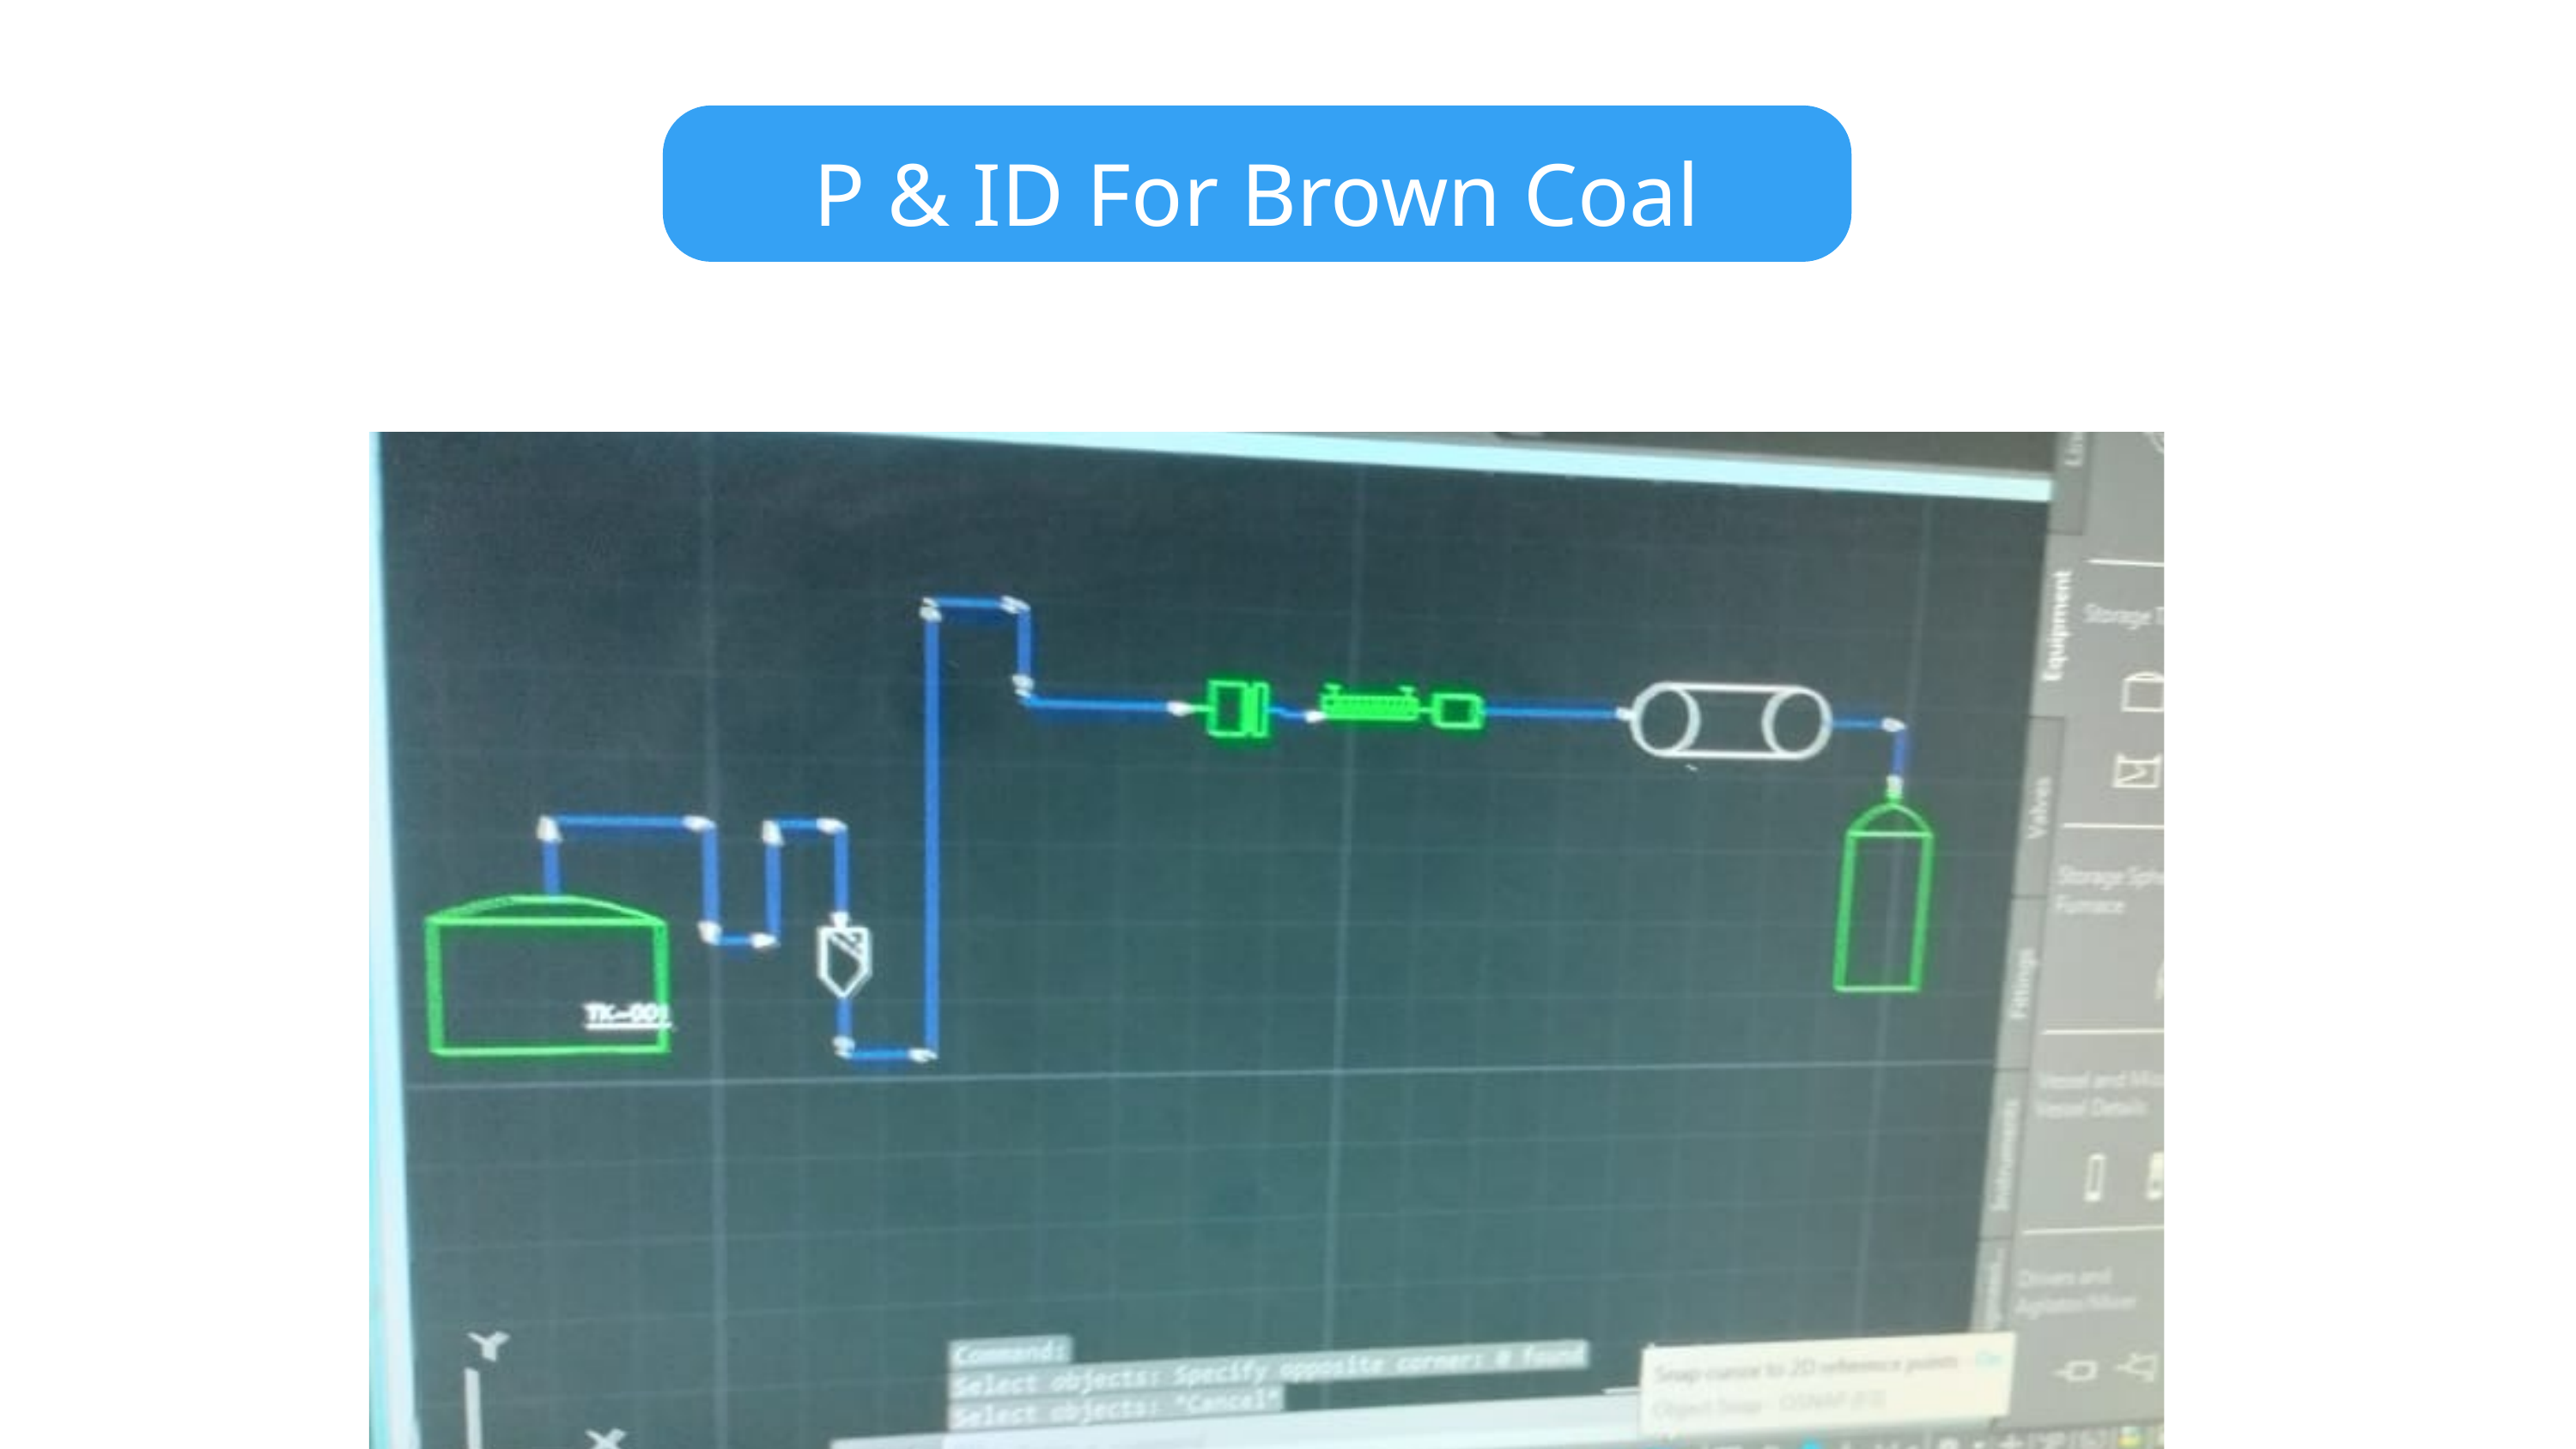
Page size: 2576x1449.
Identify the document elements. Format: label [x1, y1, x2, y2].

text_box [662, 0, 1852, 431]
picture [368, 432, 2165, 1449]
